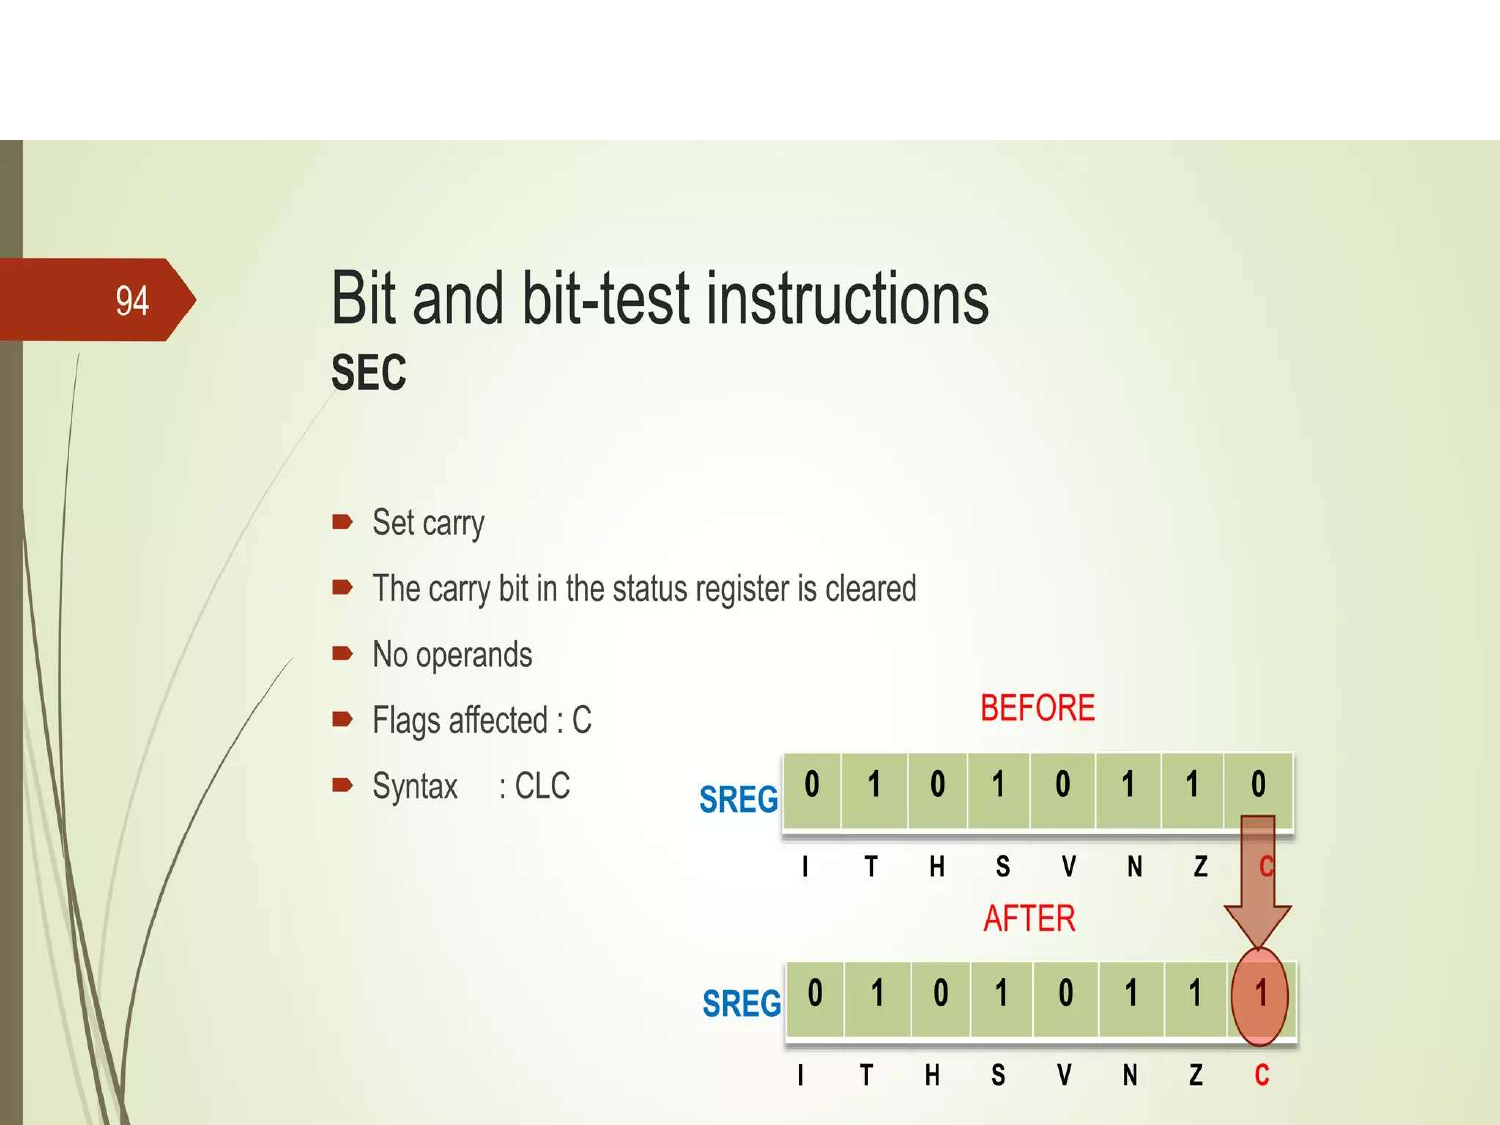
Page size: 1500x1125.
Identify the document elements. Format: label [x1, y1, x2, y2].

picture [0, 140, 1500, 1125]
